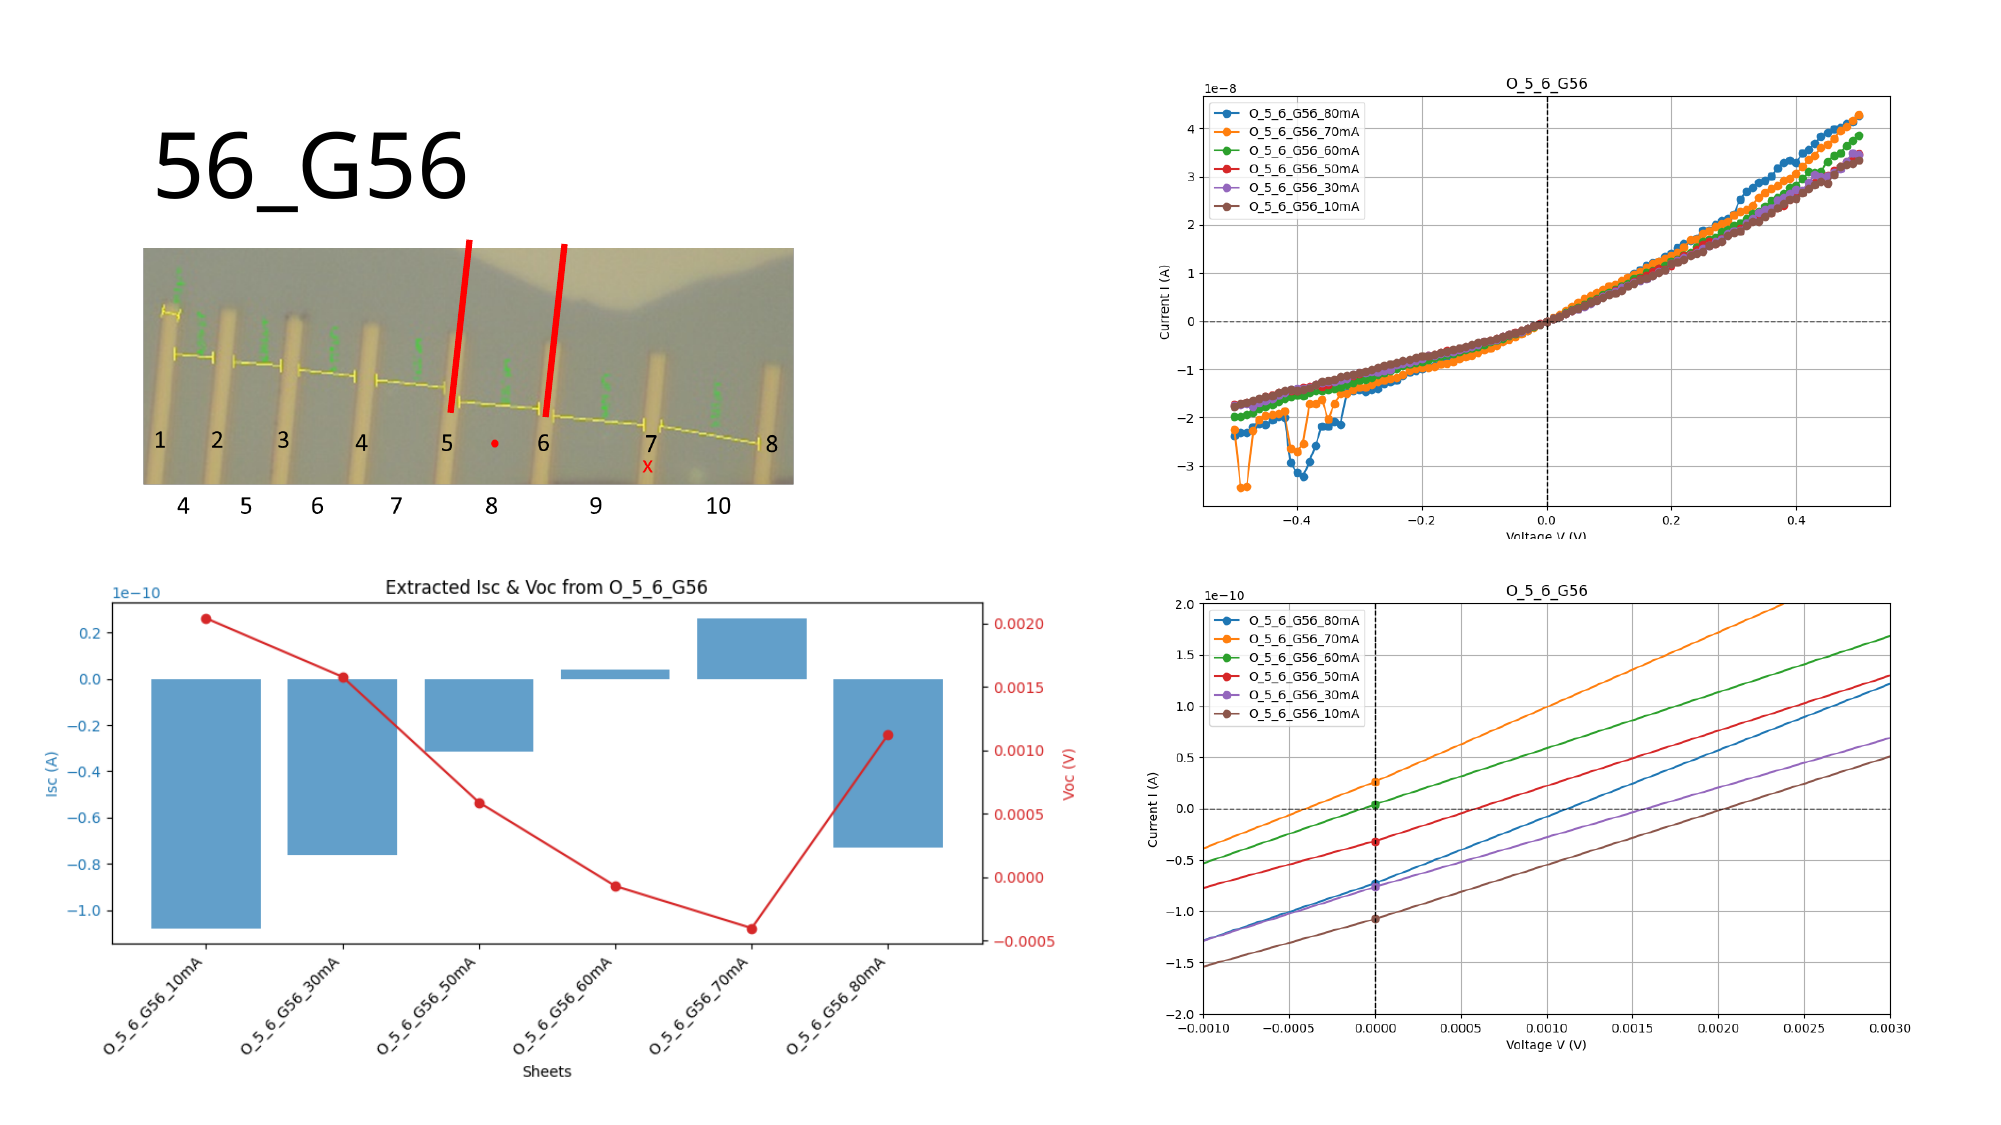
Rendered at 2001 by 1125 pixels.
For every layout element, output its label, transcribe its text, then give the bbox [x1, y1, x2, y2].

title 56_G56 [137, 59, 1092, 278]
picture [137, 248, 794, 536]
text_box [450, 239, 470, 413]
picture [29, 32, 1978, 1096]
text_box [545, 243, 565, 418]
